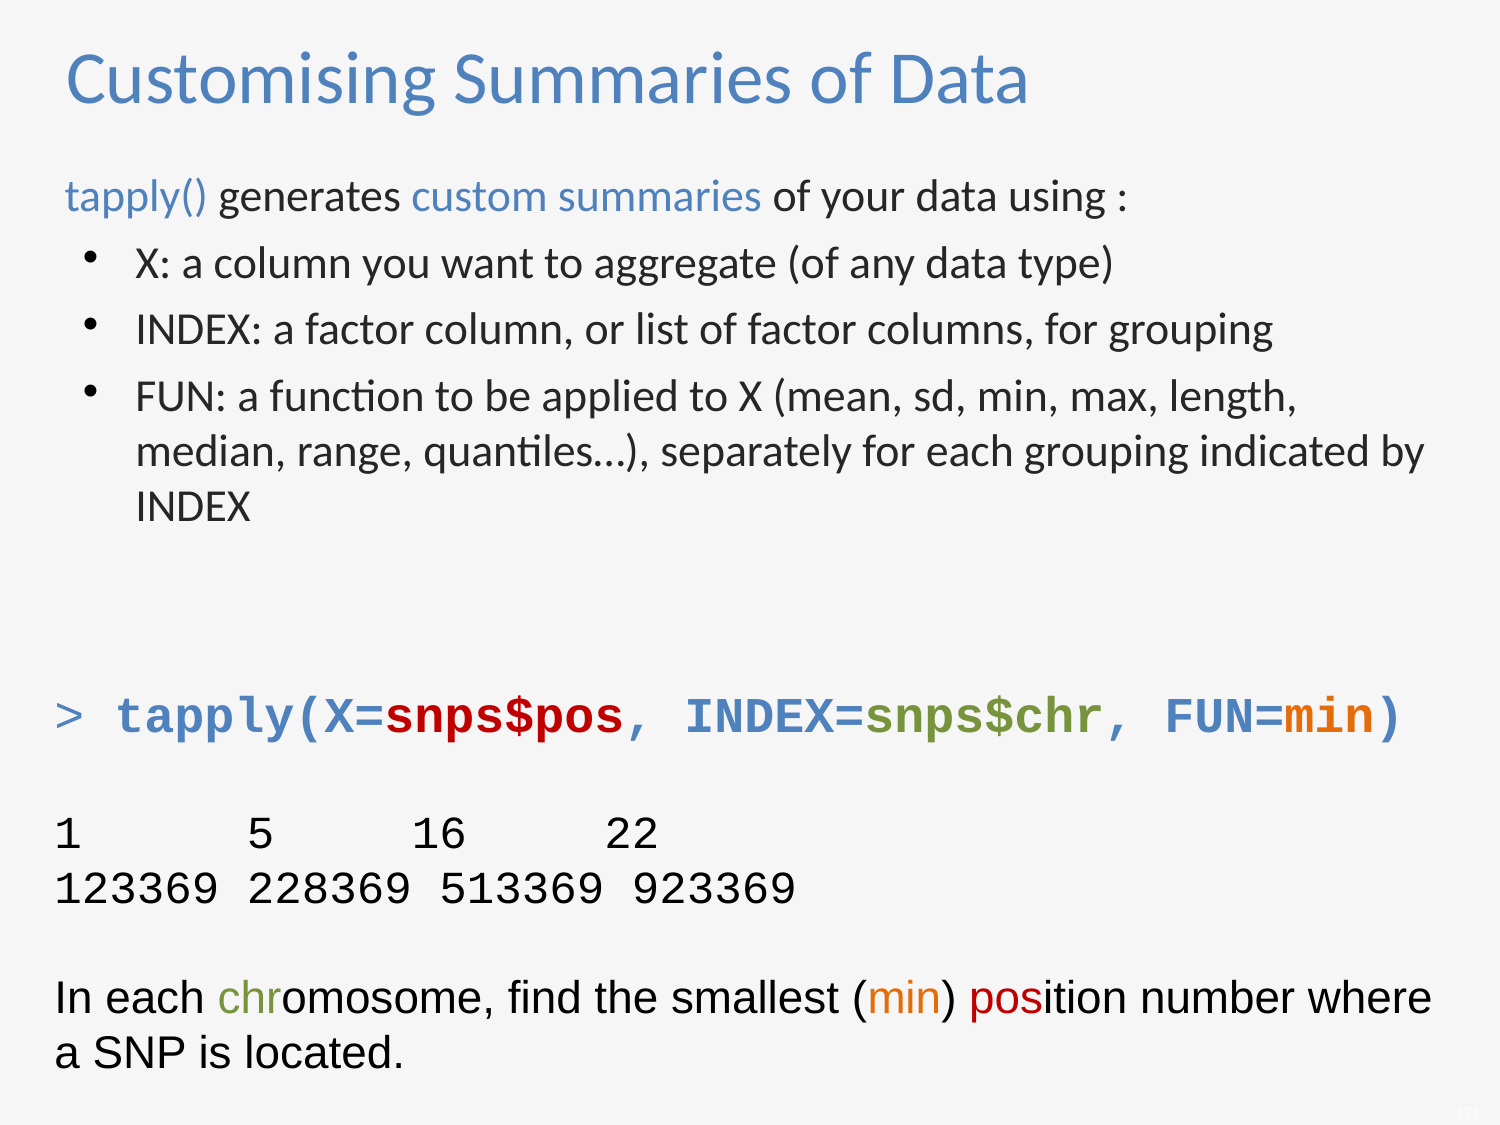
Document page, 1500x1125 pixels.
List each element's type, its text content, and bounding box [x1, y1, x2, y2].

text_box > tapply(X=snps$pos, INDEX=snps$chr, FUN=min) 1 5 16 22 123369 228369 513369 923369 In each chromosome, find the smallest (min) position number where a SNP is located. [39, 675, 1460, 1106]
text_box tapply() generates custom summaries of your data using : X: a column you want to aggregate (of any data type) INDEX: a factor column, or list of factor columns, for grouping FUN: a function to be applied to X (mean, sd, min, max, length, median, range, quantiles…), separately for each grouping indicated by INDEX [64, 165, 1435, 675]
text_box Customising Summaries of Data [42, 18, 1345, 120]
